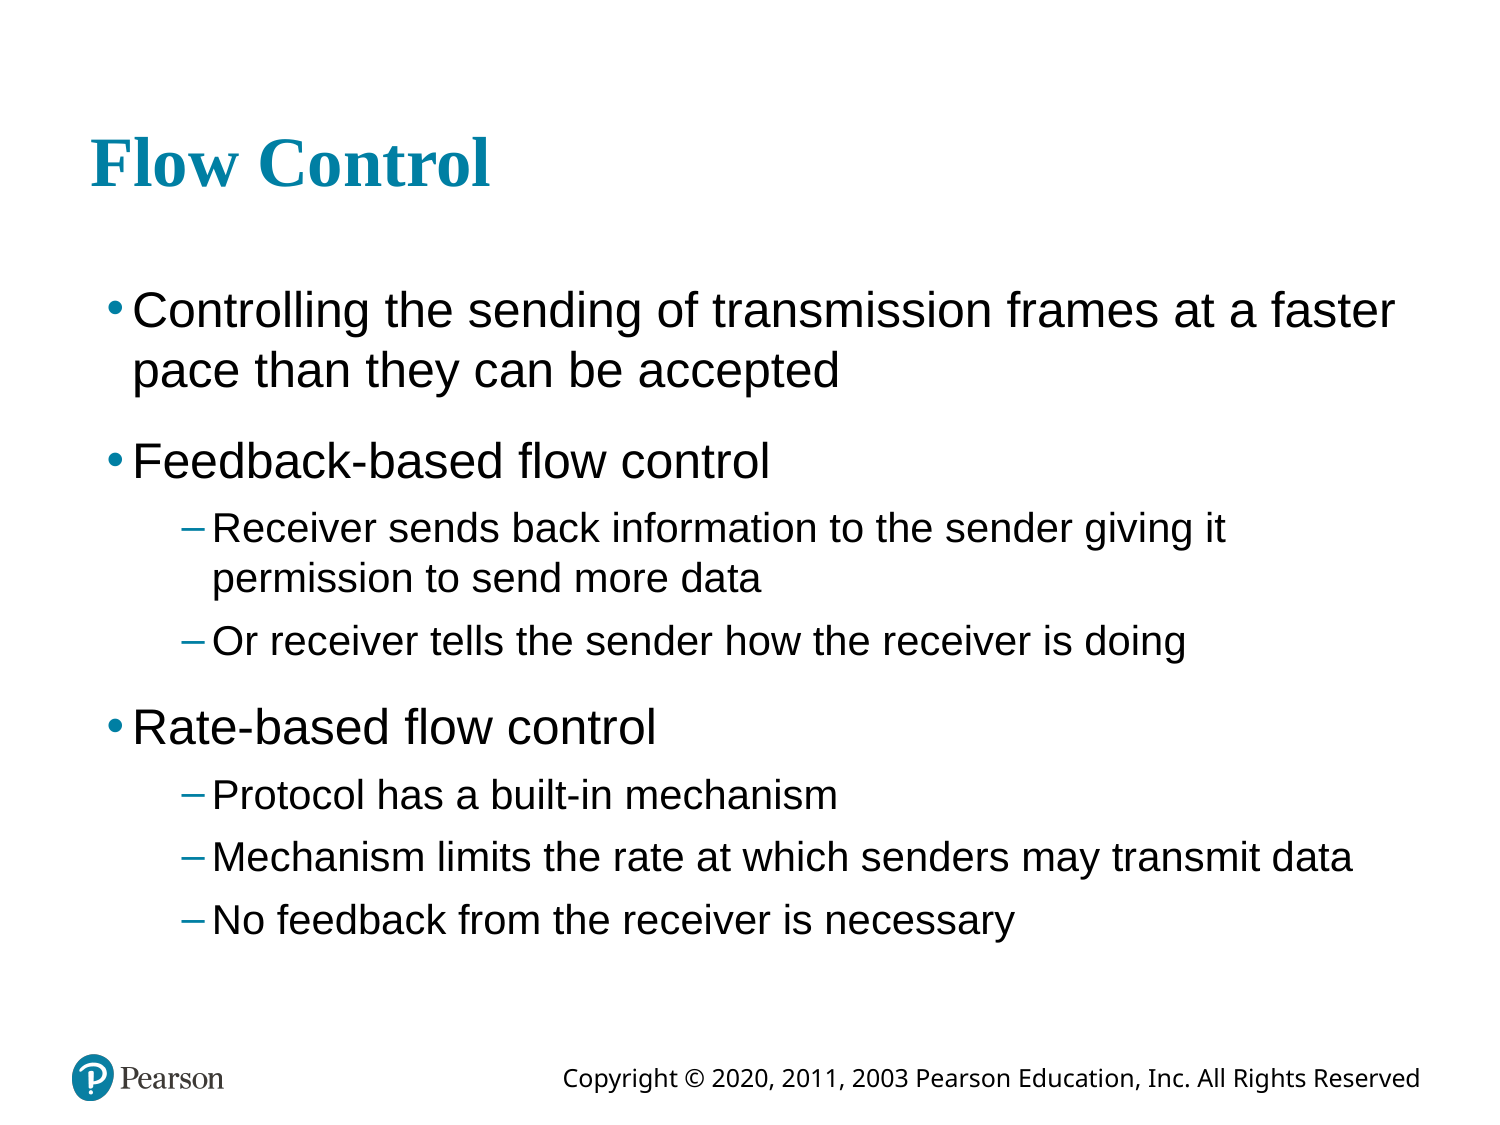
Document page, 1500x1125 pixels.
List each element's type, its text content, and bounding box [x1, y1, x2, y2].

picture [72, 1087, 83, 1101]
title Flow Control [75, 35, 1425, 216]
picture [98, 1054, 224, 1101]
picture [80, 1063, 106, 1088]
list Controlling the sending of transmission frames at a faster pace than they can be accepted Feedback-based flow control Receiver sends back information to the sender giving it permission to send more data Or receiver tells the sender how the receiver is doing Rate-based flow control Protocol has a built-in mechanism Mechanism limits the rate at which senders may transmit data No feedback from the receiver is necessary [75, 262, 1425, 1005]
picture [72, 1054, 88, 1070]
